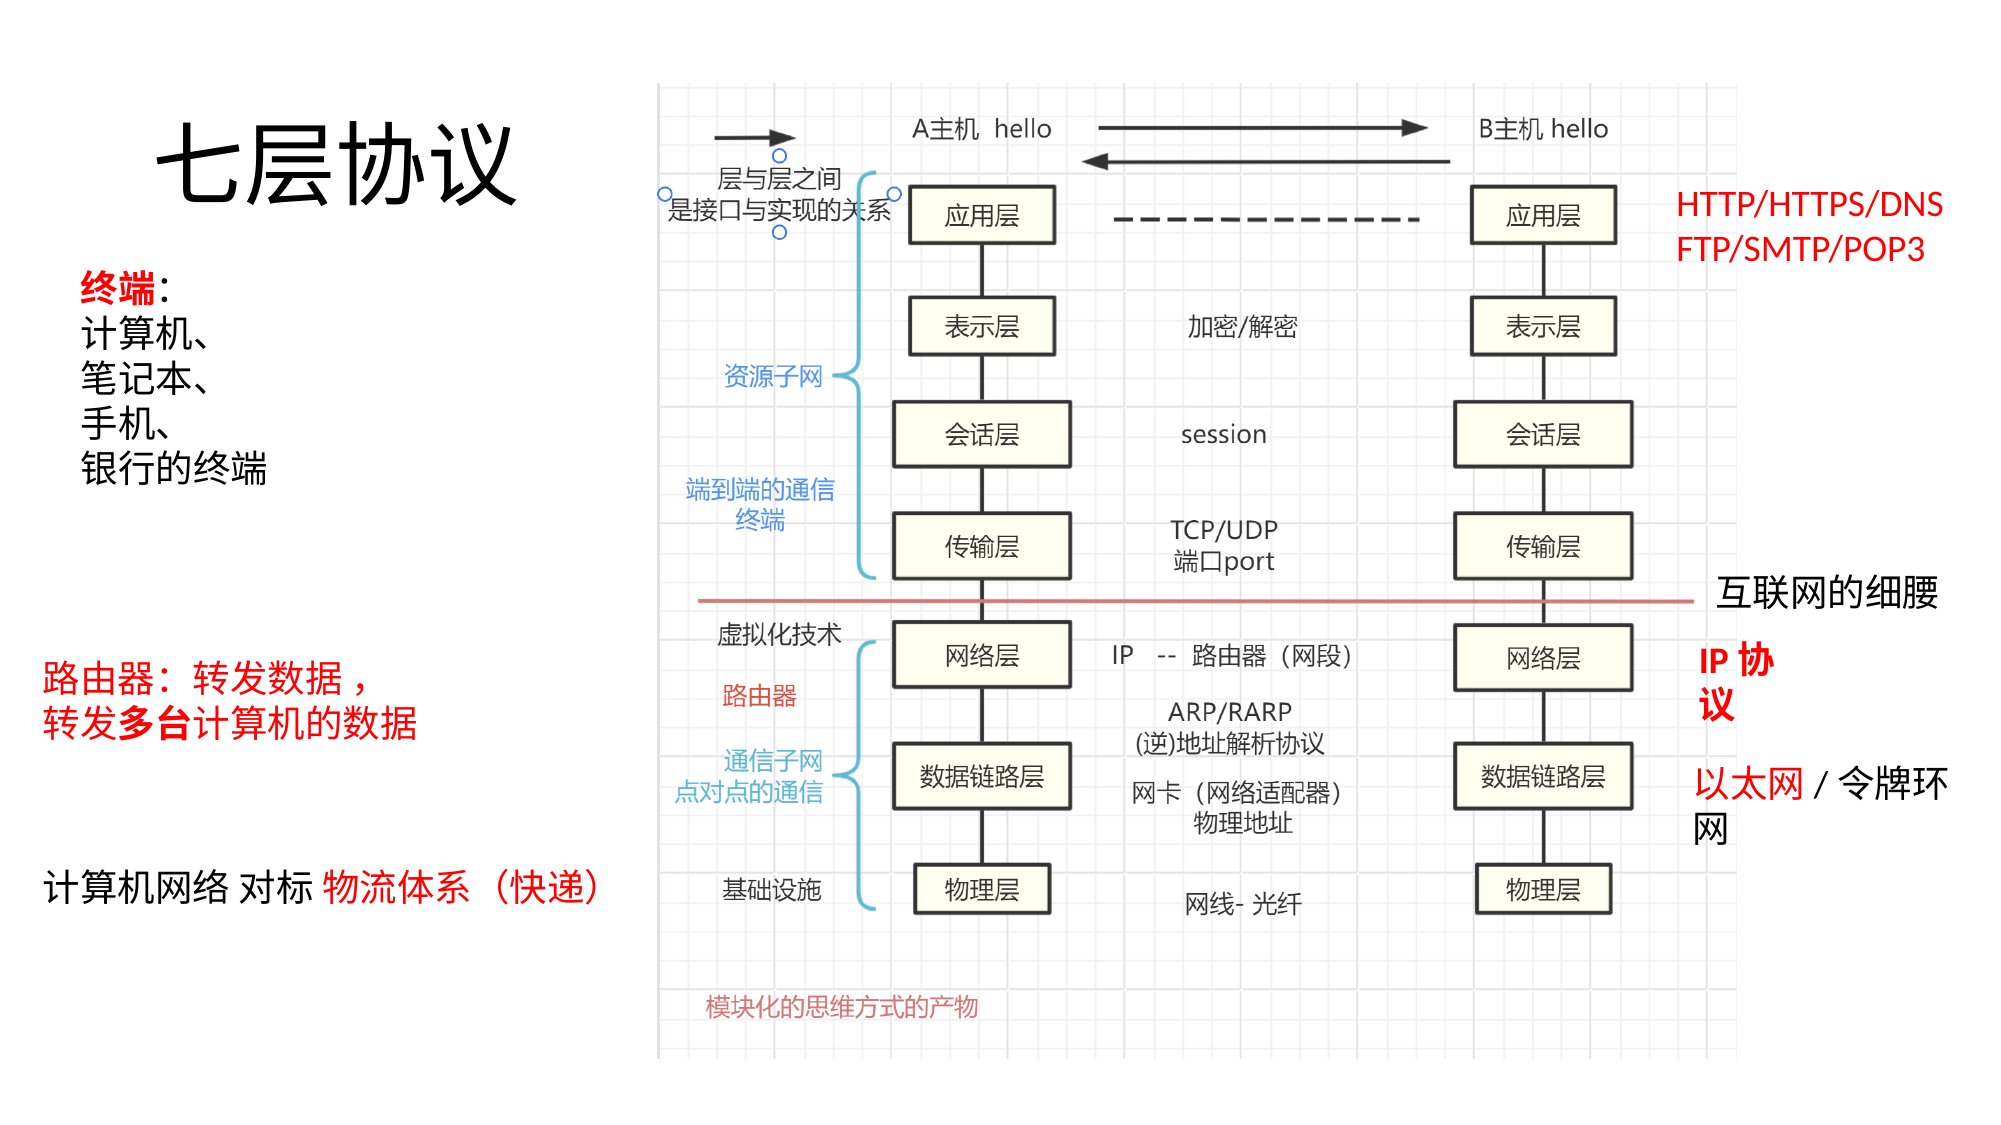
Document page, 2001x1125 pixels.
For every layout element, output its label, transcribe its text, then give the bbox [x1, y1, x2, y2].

text_box 以太网/令牌环网 [1737, 753, 1991, 858]
text_box 终端： 计算机、 笔记本、 手机、 银行的终端 [65, 257, 597, 498]
text_box 路由器：转发数据 ， 转发多台计算机的数据 [27, 647, 635, 753]
text_box IP协议 [1737, 628, 1821, 734]
text_box HTTP/HTTPS/DNS FTP/SMTP/POP3 [1737, 171, 1979, 322]
text_box 互联网的细腰 [1737, 561, 1991, 622]
picture [657, 82, 1737, 1060]
text_box 计算机网络 对标 物流体系（快递） [27, 856, 657, 917]
title 七层协议 [137, 59, 1863, 278]
